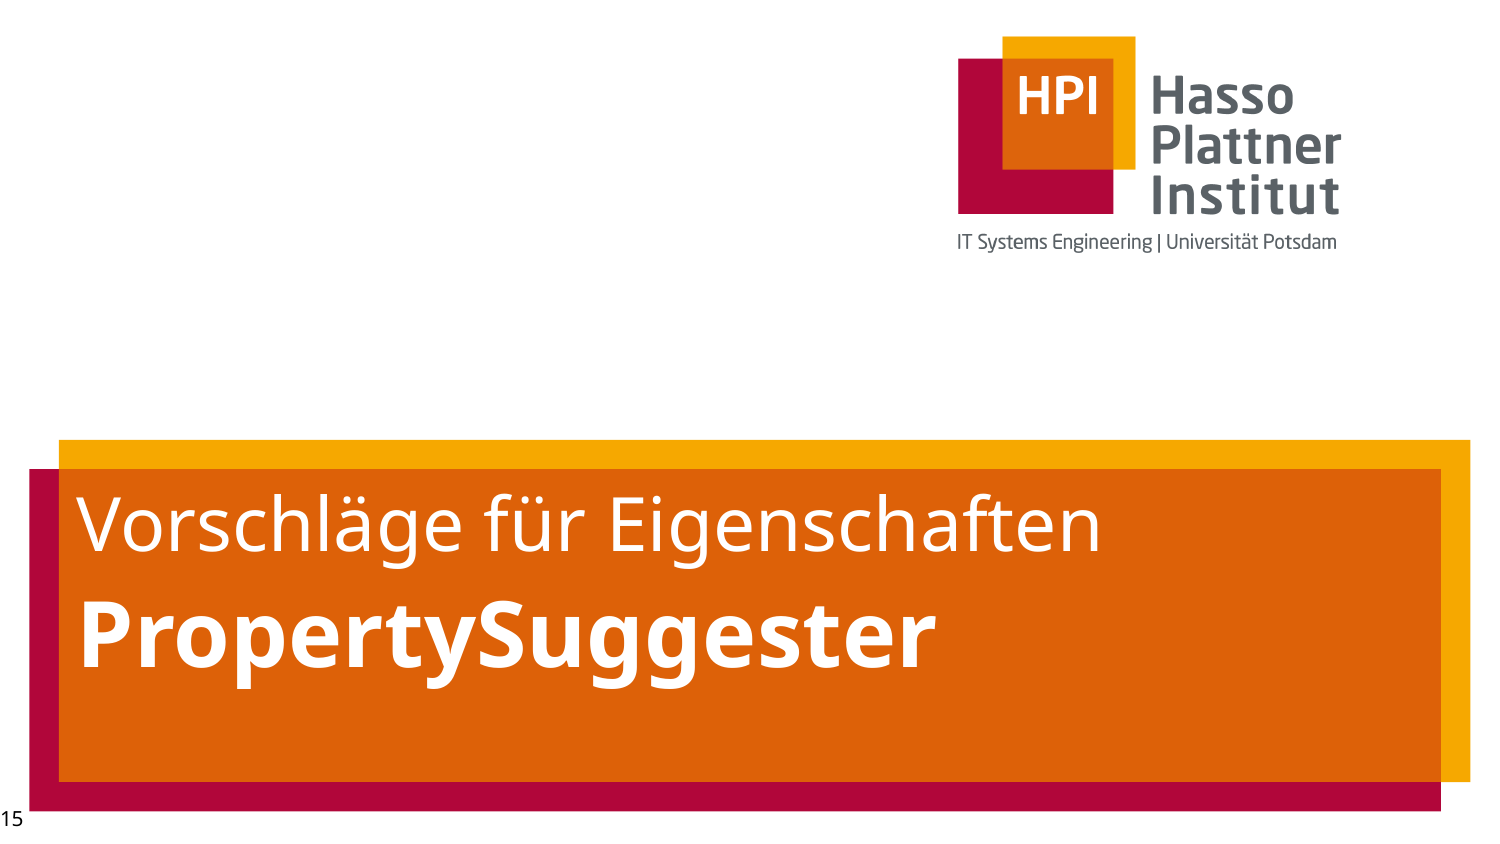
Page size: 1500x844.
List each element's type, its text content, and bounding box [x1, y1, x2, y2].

slide_number 15 [0, 805, 36, 836]
subtitle PropertySuggester [76, 640, 1428, 782]
title Vorschläge für Eigenschaften [76, 469, 1428, 635]
picture [953, 29, 1350, 256]
